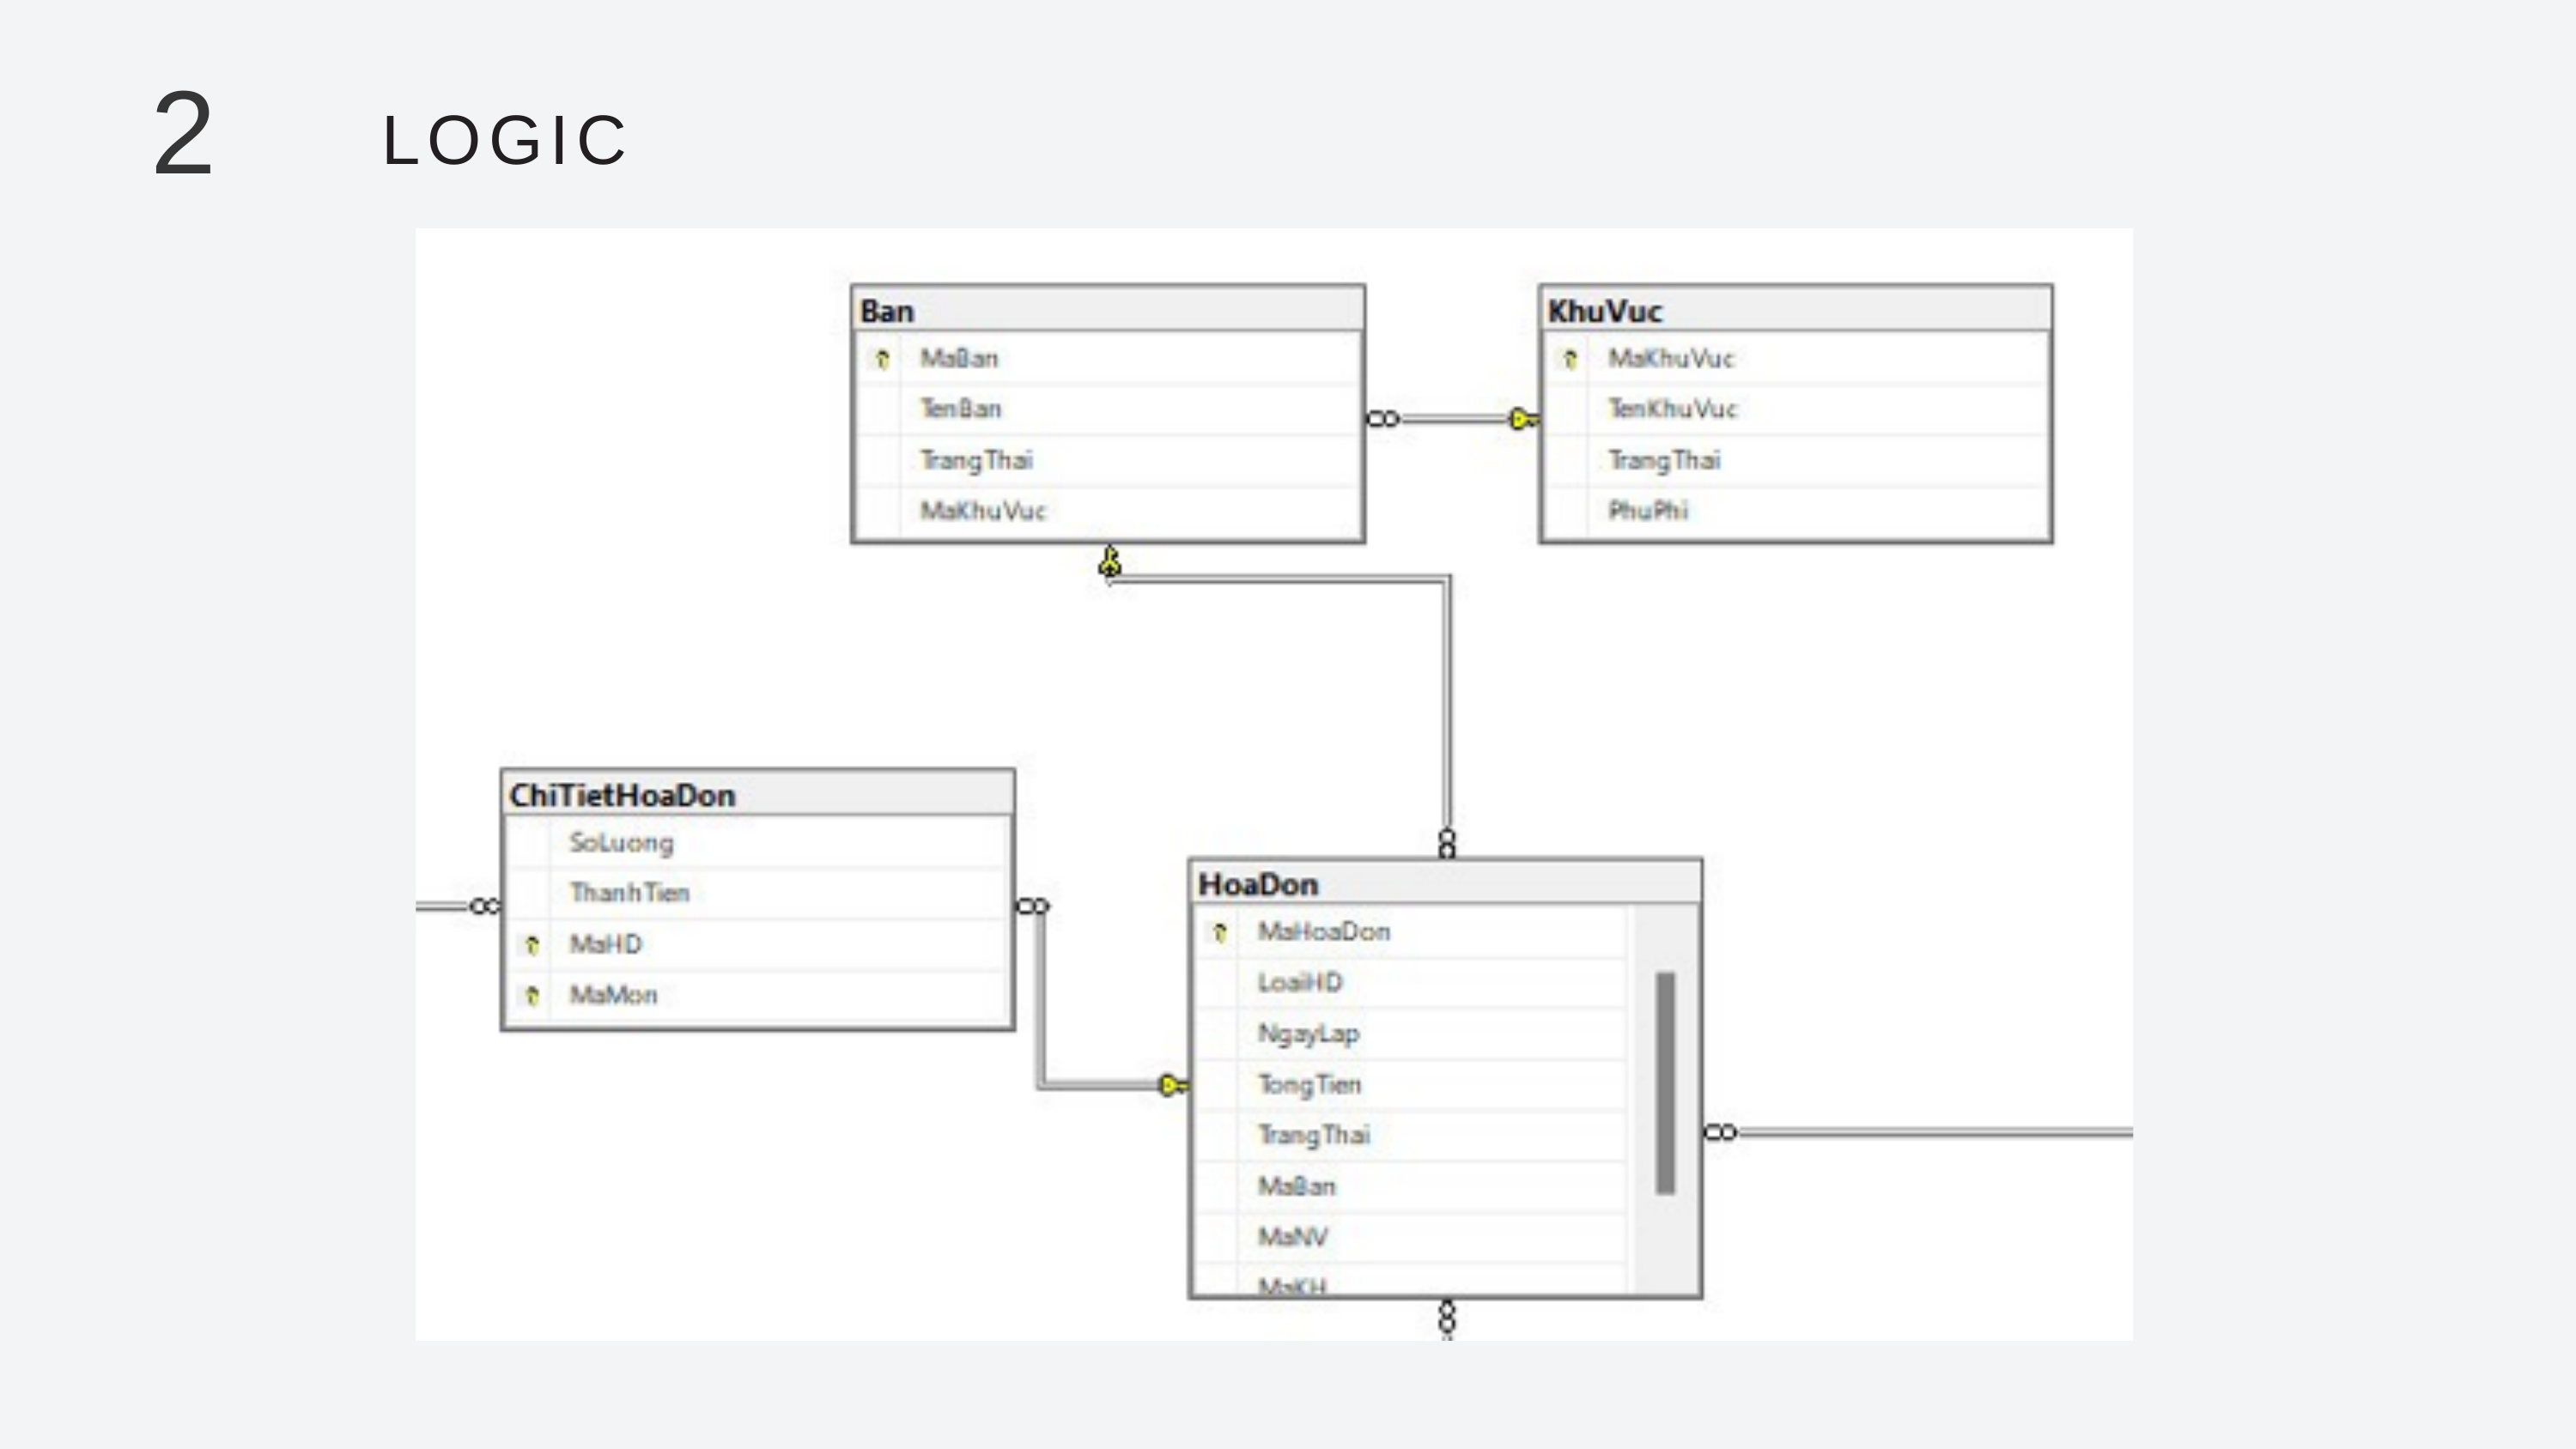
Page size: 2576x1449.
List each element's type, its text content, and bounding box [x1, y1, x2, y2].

text_box [416, 228, 2134, 1341]
text_box 2 [81, 54, 287, 197]
text_box LOGIC [381, 82, 2168, 179]
